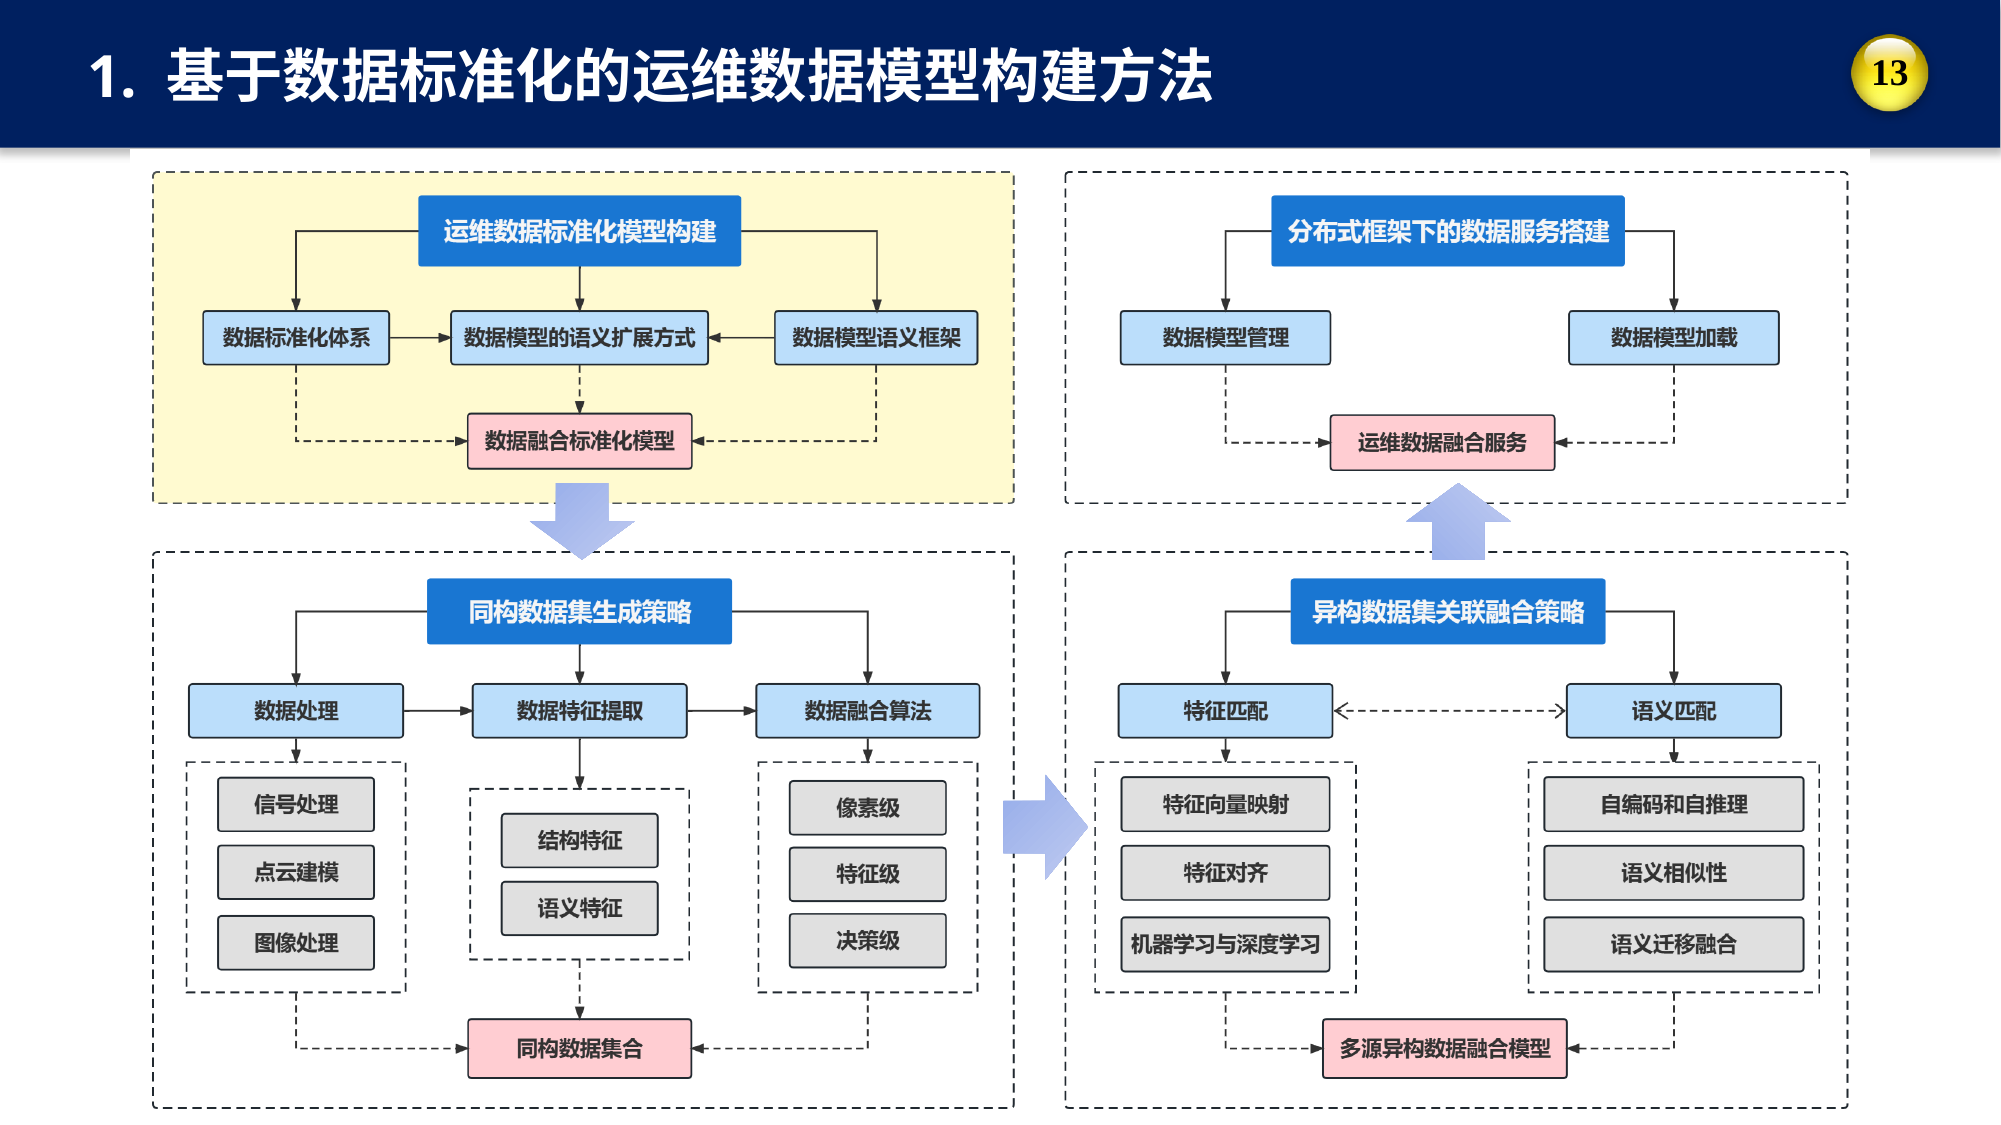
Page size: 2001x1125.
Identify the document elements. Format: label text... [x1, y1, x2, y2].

picture [1842, 28, 1937, 124]
text_box 1. 基于数据标准化的运维数据模型构建方法 [72, 31, 1577, 126]
picture [130, 149, 1870, 1125]
